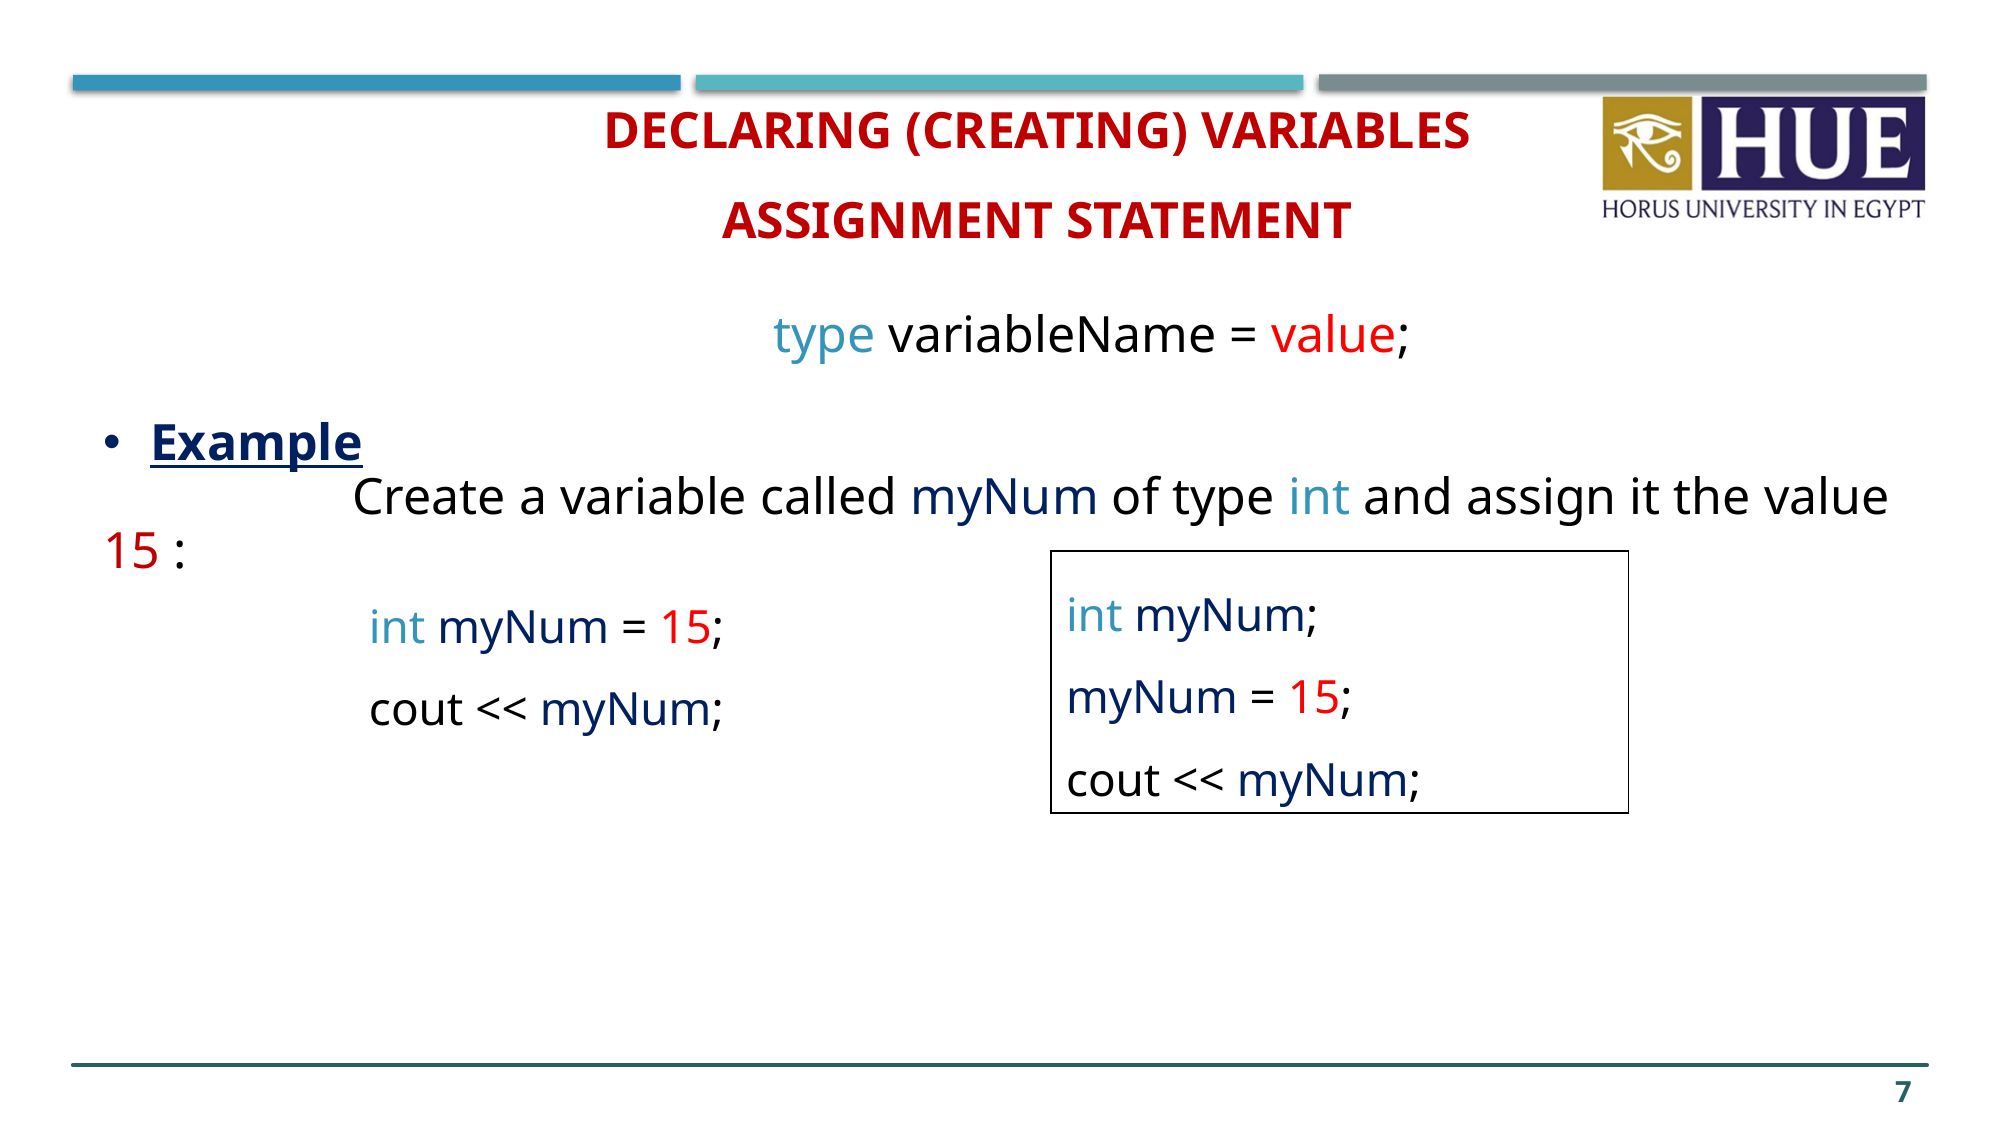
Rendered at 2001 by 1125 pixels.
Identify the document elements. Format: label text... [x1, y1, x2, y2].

text_box Declaring (Creating) Variables Assignment statement [498, 76, 1576, 264]
text_box type variableName = value; Example Create a variable called myNum of type int and assign it the value 15 : [88, 302, 1905, 587]
picture [1602, 96, 1927, 221]
text_box int myNum; myNum = 15; cout << myNum; [1051, 550, 1629, 813]
slide_number 7 [1857, 1062, 1927, 1123]
text_box int myNum = 15; cout << myNum; [354, 562, 894, 743]
